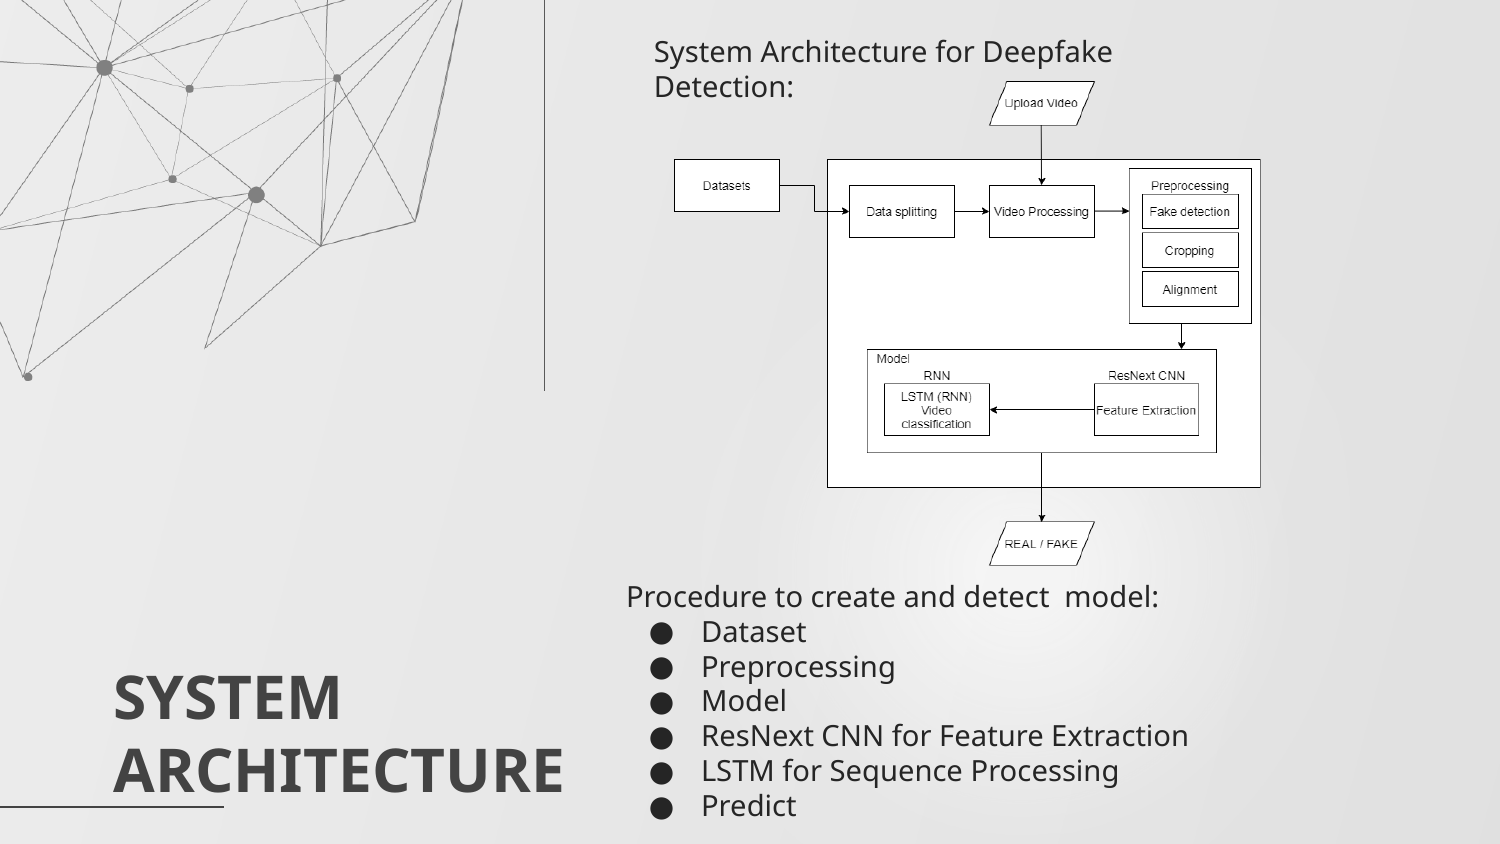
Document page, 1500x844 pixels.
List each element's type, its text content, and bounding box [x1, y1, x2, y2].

subtitle System Architecture for Deepfake Detection: [638, 18, 1180, 91]
text_box Procedure to create and detect model: Dataset Preprocessing Model ResNext CNN for Feature Extraction LSTM for Sequence Processing Predict [610, 562, 1261, 838]
picture [0, 0, 1500, 844]
text_box SYSTEM ARCHITECTURE [98, 644, 591, 820]
